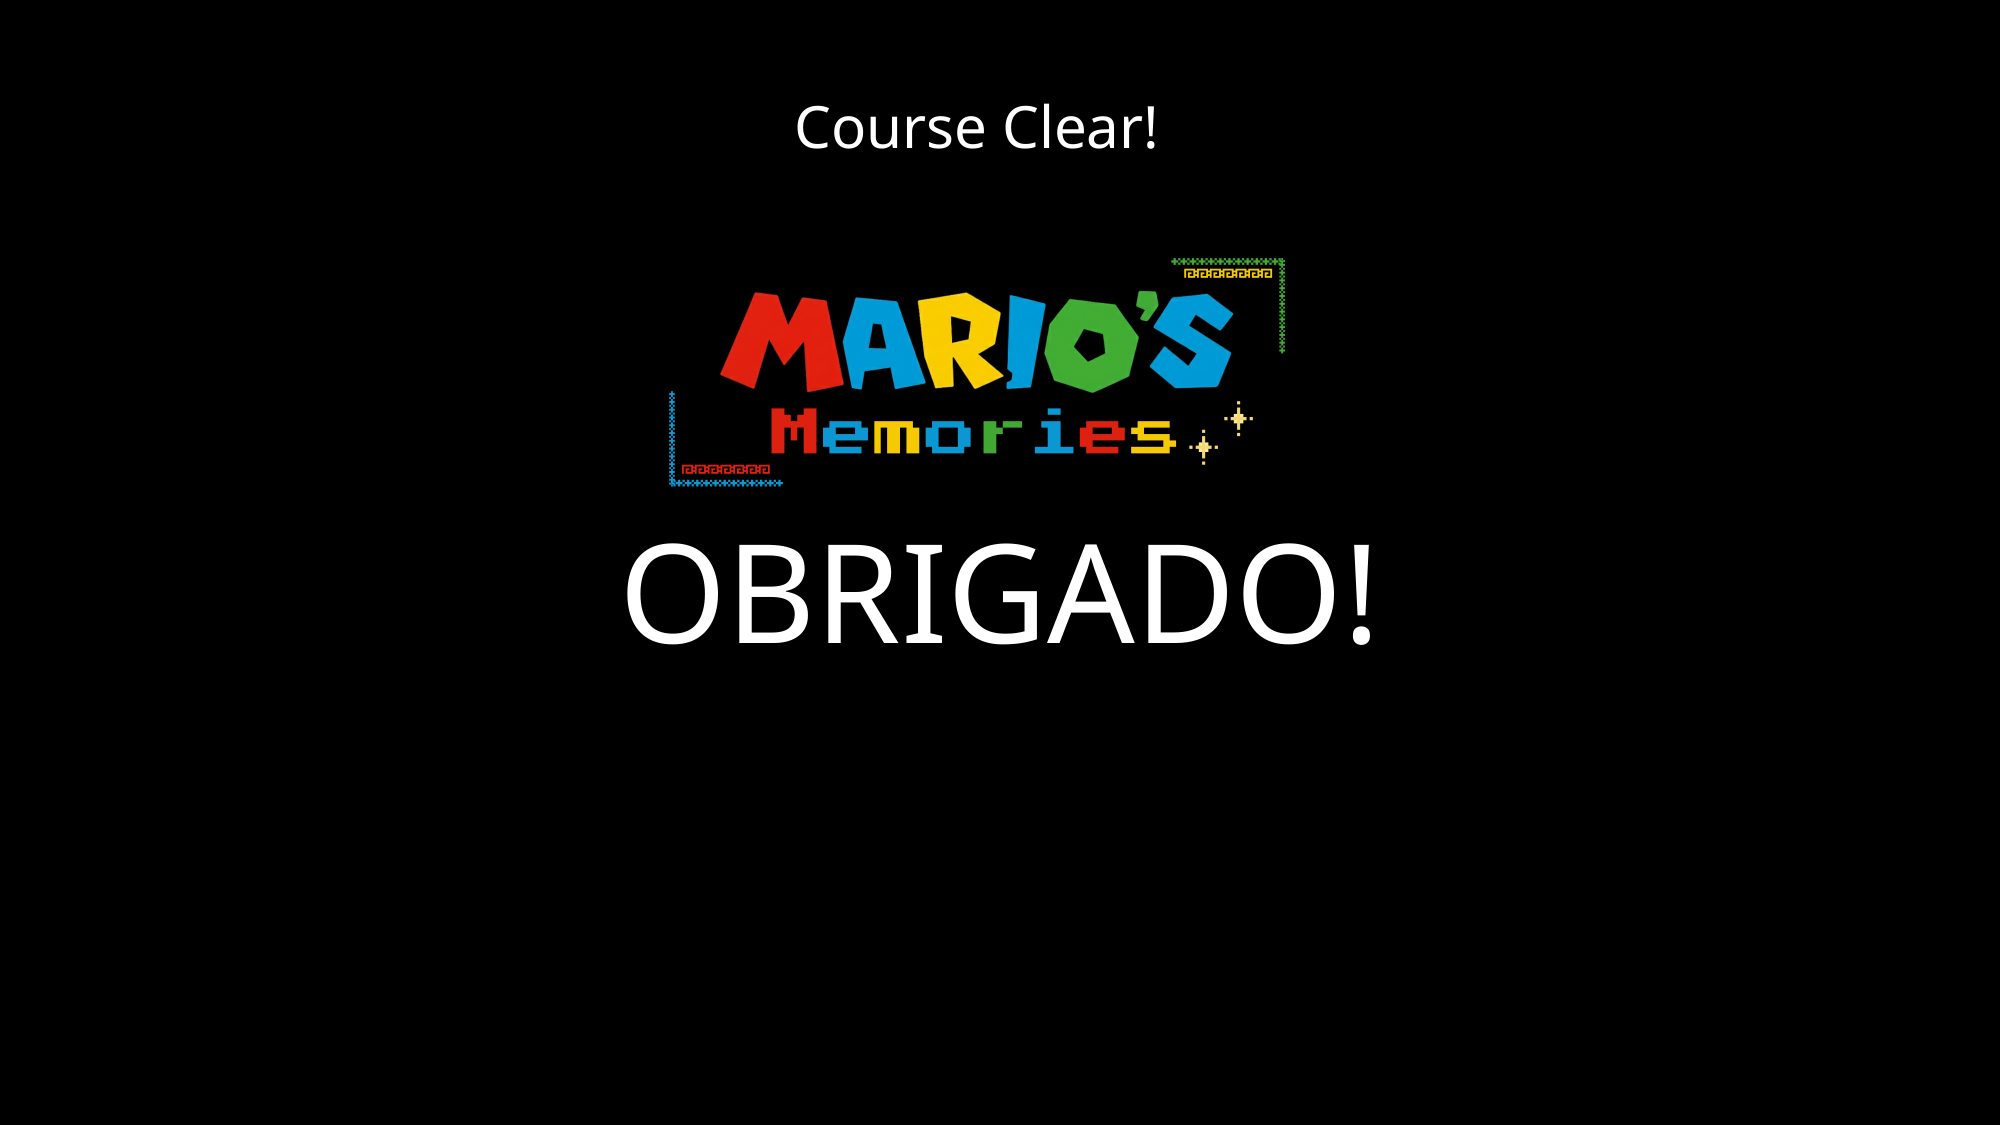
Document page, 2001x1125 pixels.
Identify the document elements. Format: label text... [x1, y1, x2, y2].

text_box Course Clear! [505, 82, 1449, 168]
picture [656, 246, 1298, 499]
text_box OBRIGADO! [364, 498, 1636, 678]
